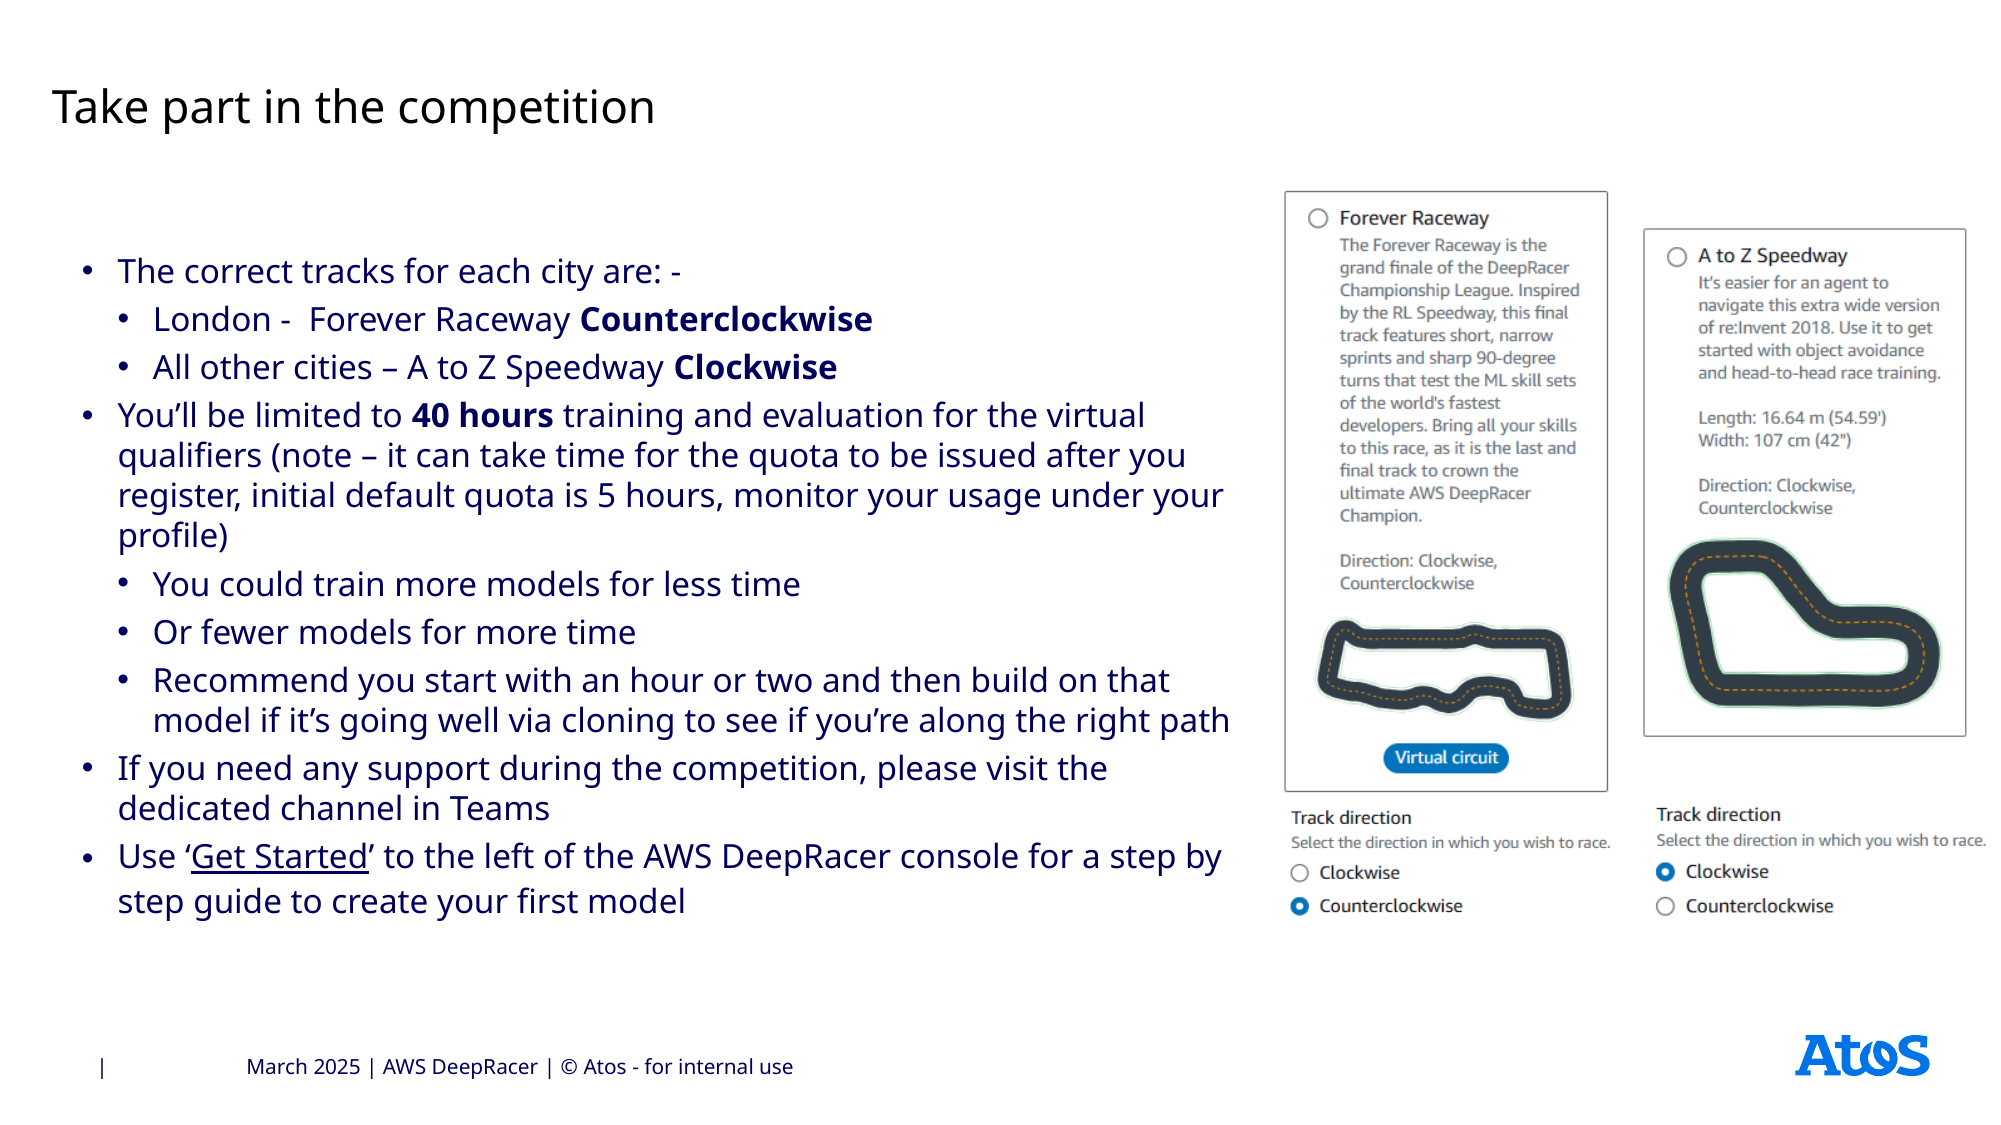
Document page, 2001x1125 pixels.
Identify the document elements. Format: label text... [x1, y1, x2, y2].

picture [1277, 800, 1624, 936]
picture [1277, 186, 1612, 796]
title Take part in the competition [51, 77, 1936, 189]
text_box The correct tracks for each city are: - London - Forever Raceway Counterclockwise All other cities – A to Z Speedway Clockwise You’ll be limited to 40 hours training and evaluation for the virtual qualifiers (note – it can take time for the quota to be issued after you register, initial default quota is 5 hours, monitor your usage under your profile) You could train more models for less time Or fewer models for more time Recommend you start with an hour or two and then build on that model if it’s going well via cloning to see if you’re along the right path If you need any support during the competition, please visit the dedicated channel in Teams Use ‘Get Started’ to the left of the AWS DeepRacer console for a step by step guide to create your first model [66, 242, 1278, 945]
picture [1636, 221, 1974, 748]
picture [1636, 789, 1992, 935]
